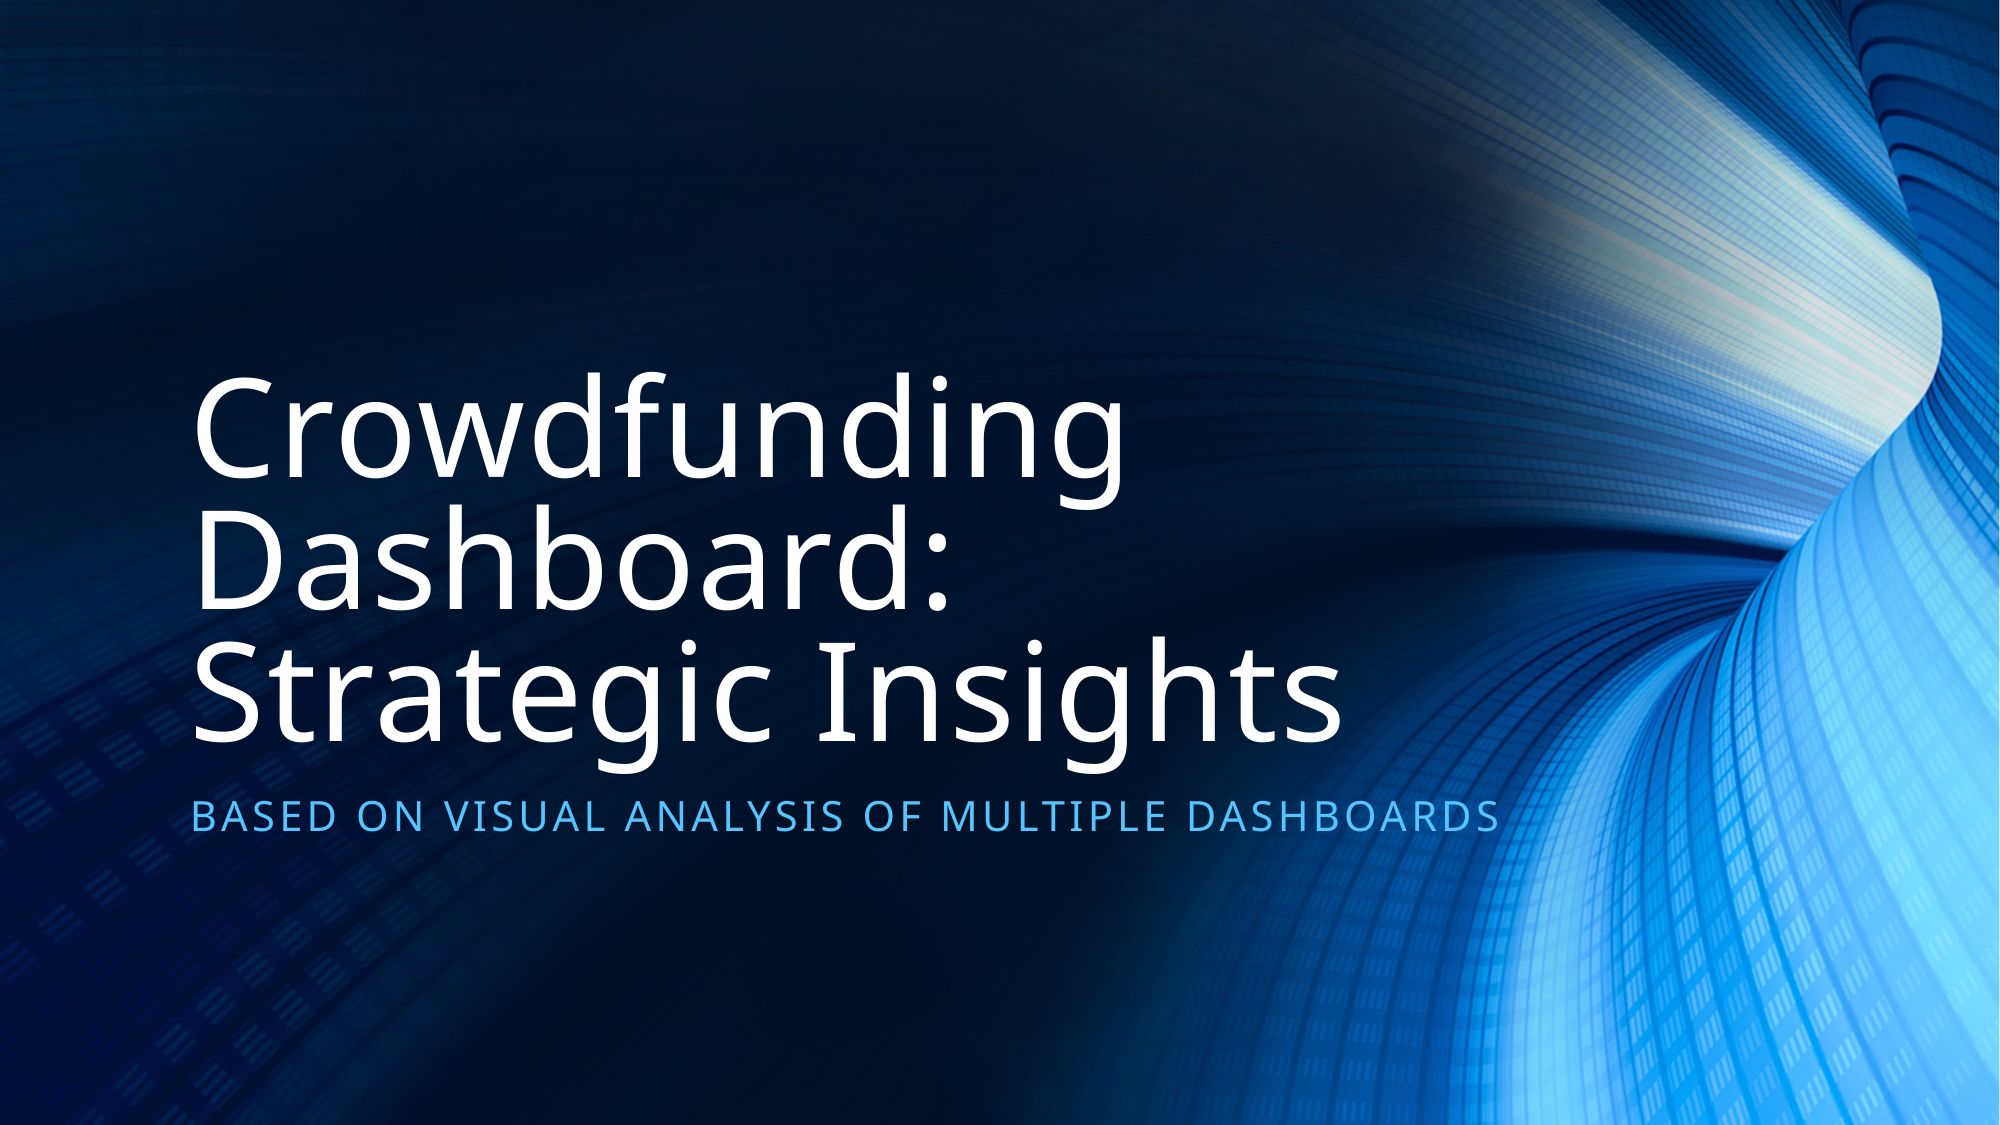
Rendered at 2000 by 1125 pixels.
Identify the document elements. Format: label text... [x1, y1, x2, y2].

picture [0, 0, 2000, 1125]
title Crowdfunding Dashboard: Strategic Insights [174, 299, 1525, 775]
subtitle Based on visual analysis of multiple dashboards [174, 787, 1525, 988]
